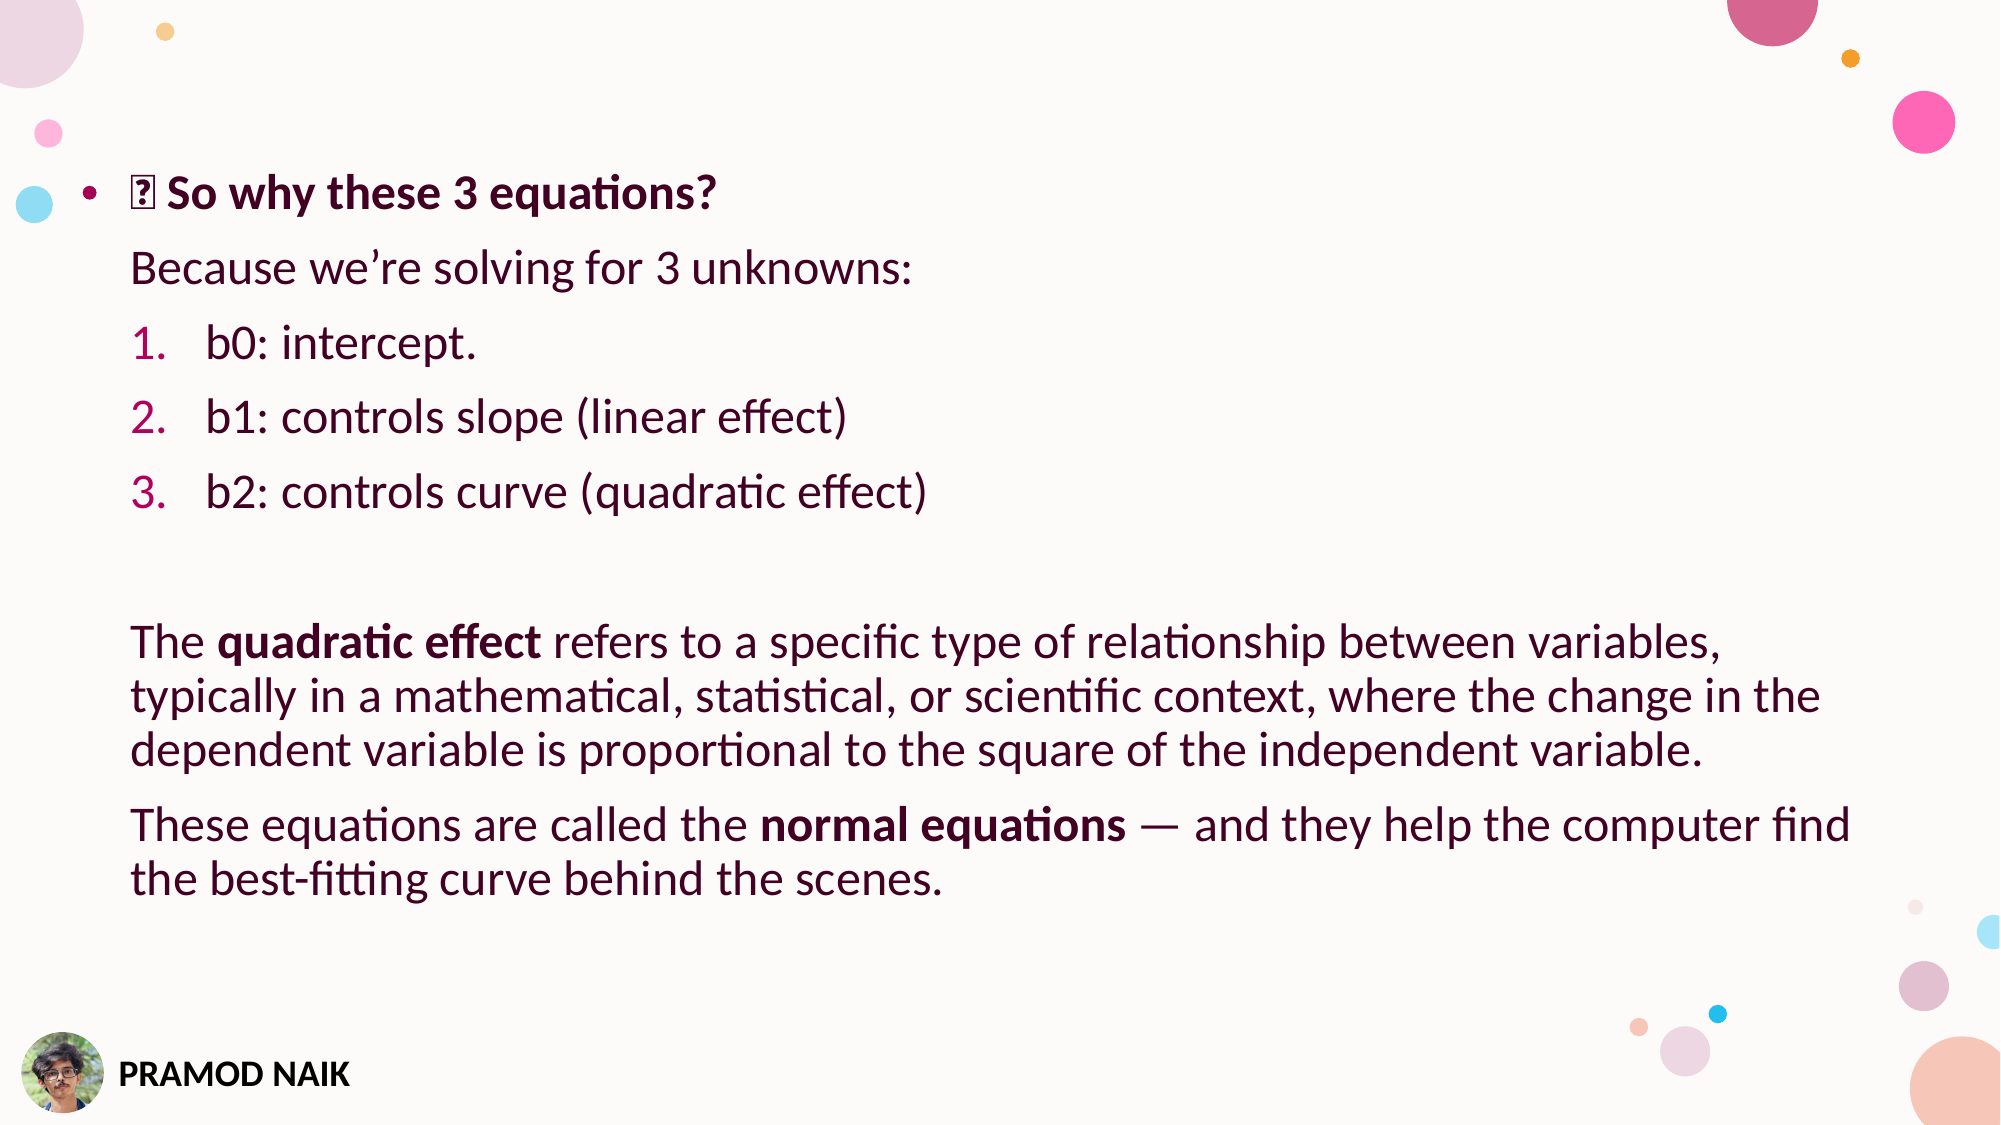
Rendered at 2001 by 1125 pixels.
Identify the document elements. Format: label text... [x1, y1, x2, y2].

picture [21, 1031, 104, 1114]
list 📌 So why these 3 equations? Because we’re solving for 3 unknowns: b0: intercept. b1: controls slope (linear effect) b2: controls curve (quadratic effect) The quadratic effect refers to a specific type of relationship between variables, typically in a mathematical, statistical, or scientific context, where the change in the dependent variable is proportional to the square of the independent variable. These equations are called the normal equations — and they help the computer find the best-fitting curve behind the scenes. [115, 158, 1904, 968]
